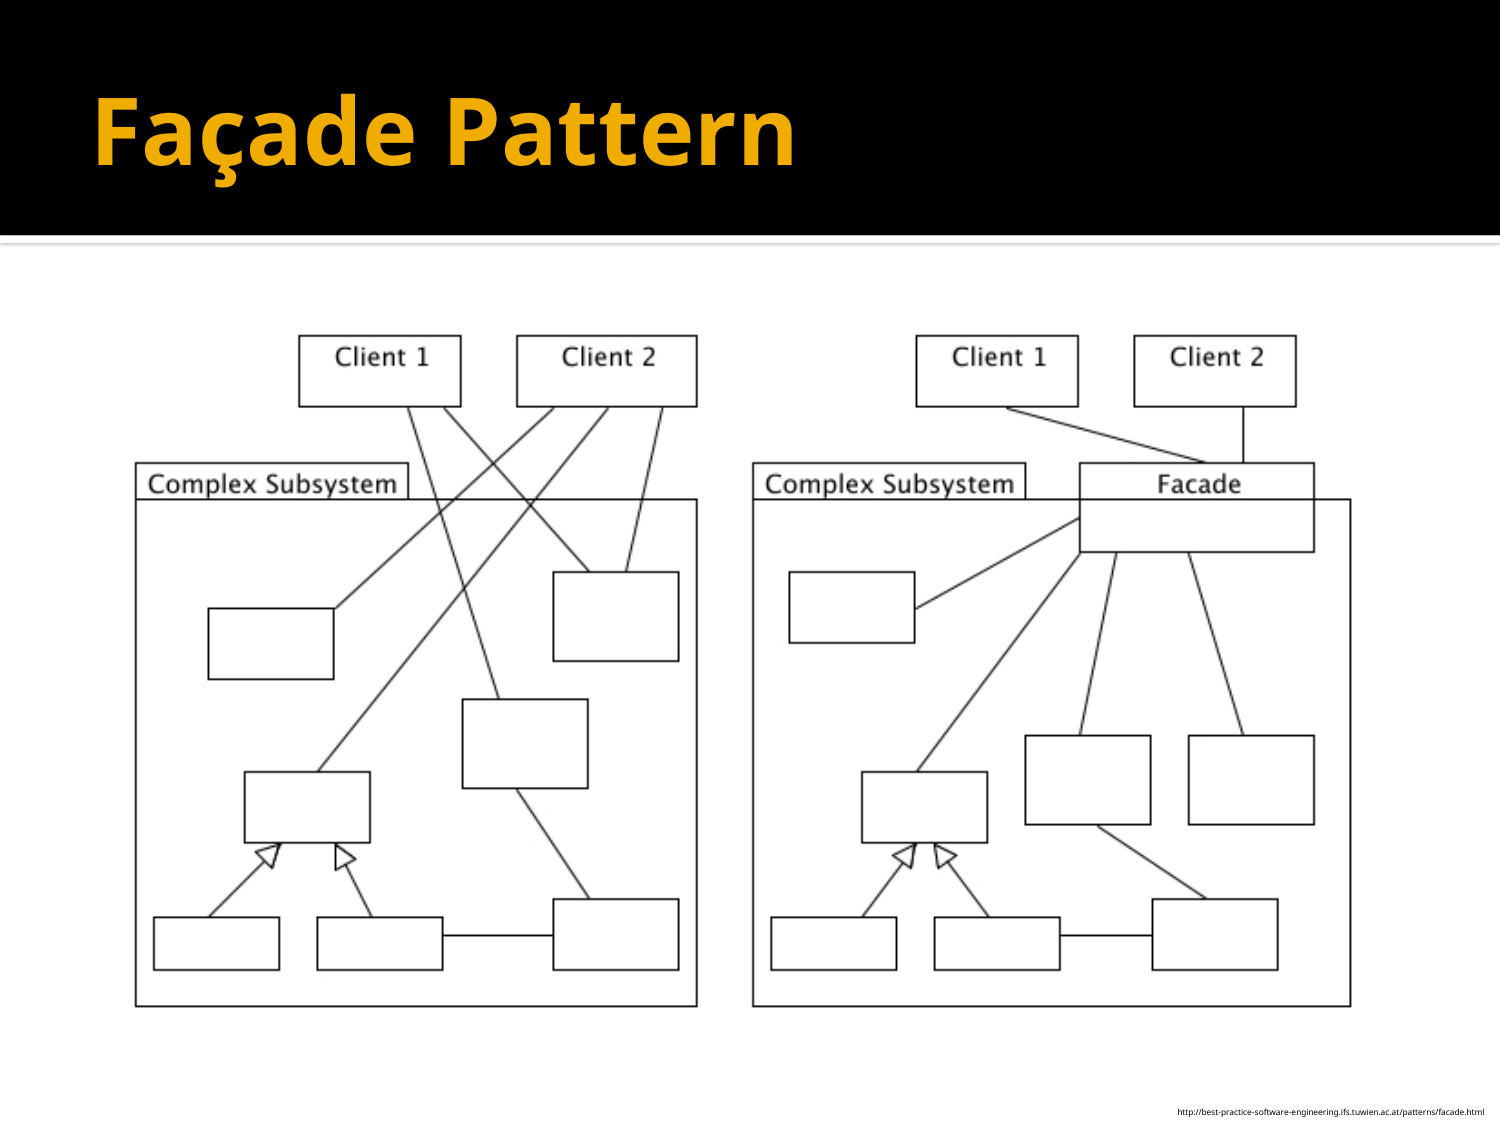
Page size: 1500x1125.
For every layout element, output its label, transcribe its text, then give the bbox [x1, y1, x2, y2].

list [75, 291, 1425, 1050]
title Façade Pattern [75, 25, 1425, 231]
picture [99, 299, 1388, 1044]
text_box http://best-practice-software-engineering.ifs.tuwien.ac.at/patterns/facade.html [862, 1099, 1500, 1125]
